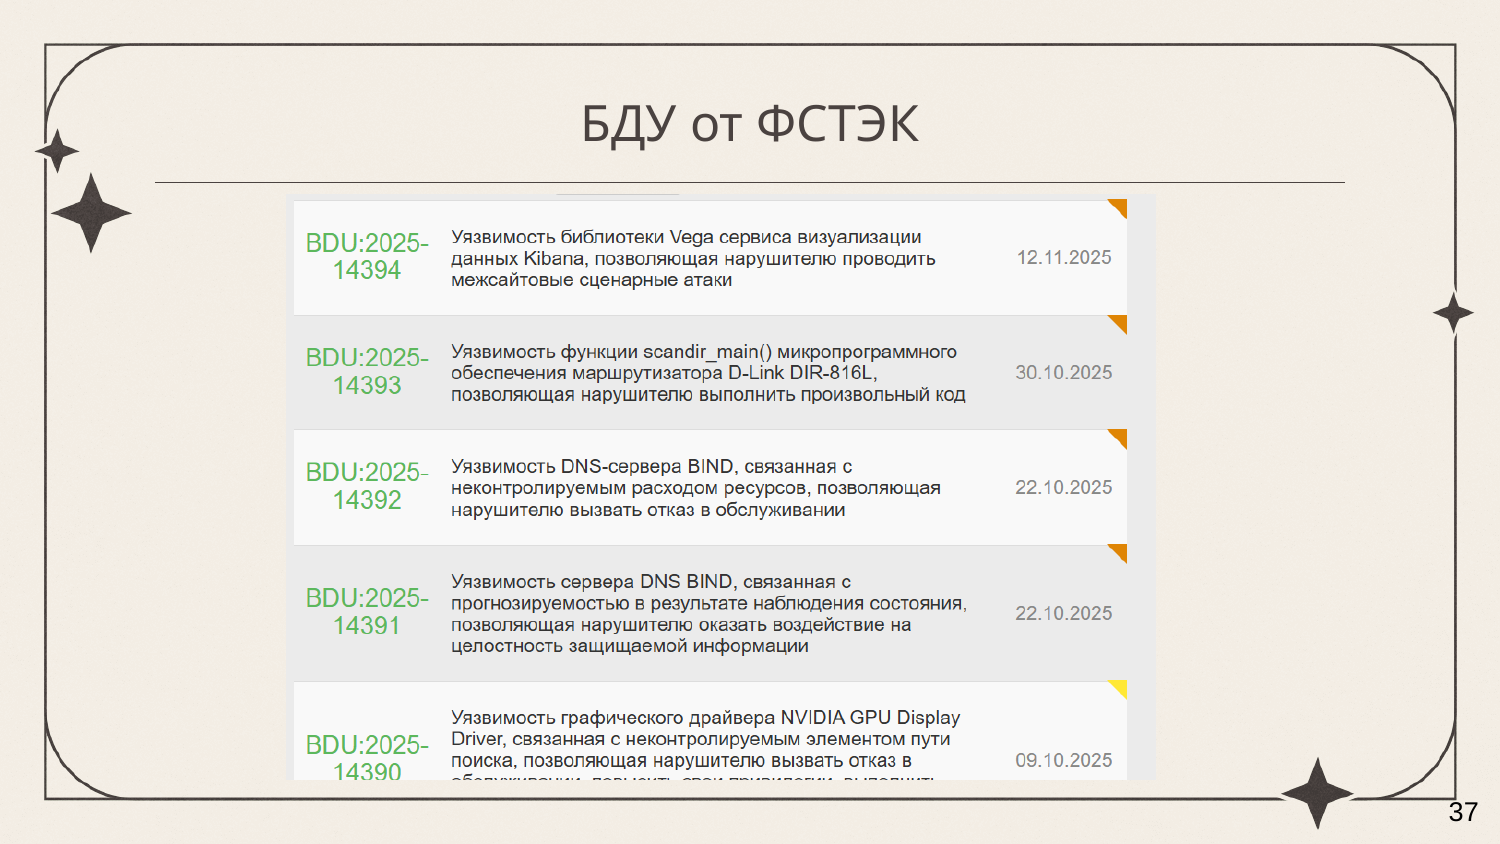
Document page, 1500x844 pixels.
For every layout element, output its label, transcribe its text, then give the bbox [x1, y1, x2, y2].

picture [0, 0, 1500, 844]
slide_number 37 [1403, 779, 1494, 844]
text_box БДУ от ФСТЭК [146, 85, 1354, 157]
